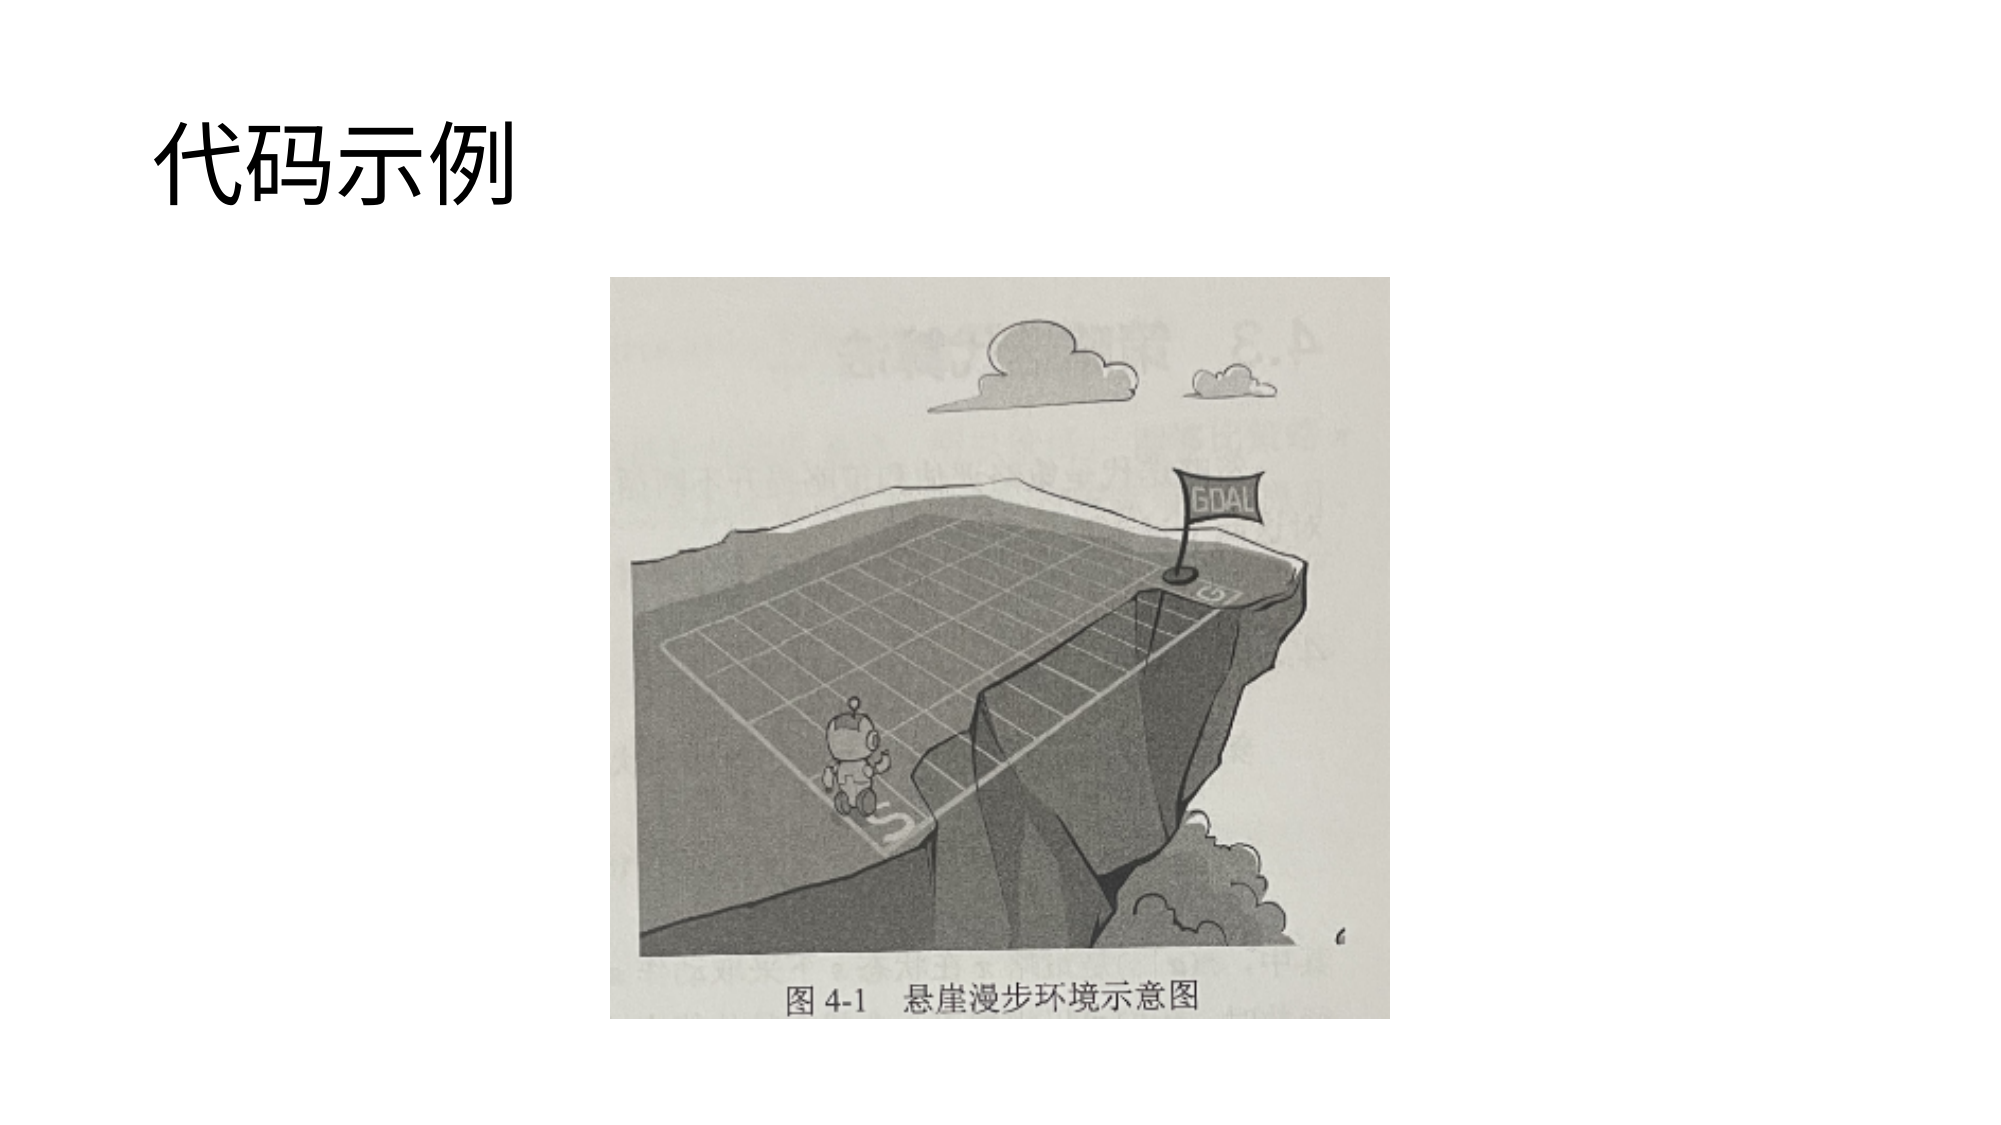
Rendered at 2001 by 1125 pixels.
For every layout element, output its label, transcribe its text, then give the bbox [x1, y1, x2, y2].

picture [610, 277, 1390, 1019]
title 代码示例 [137, 59, 1863, 278]
